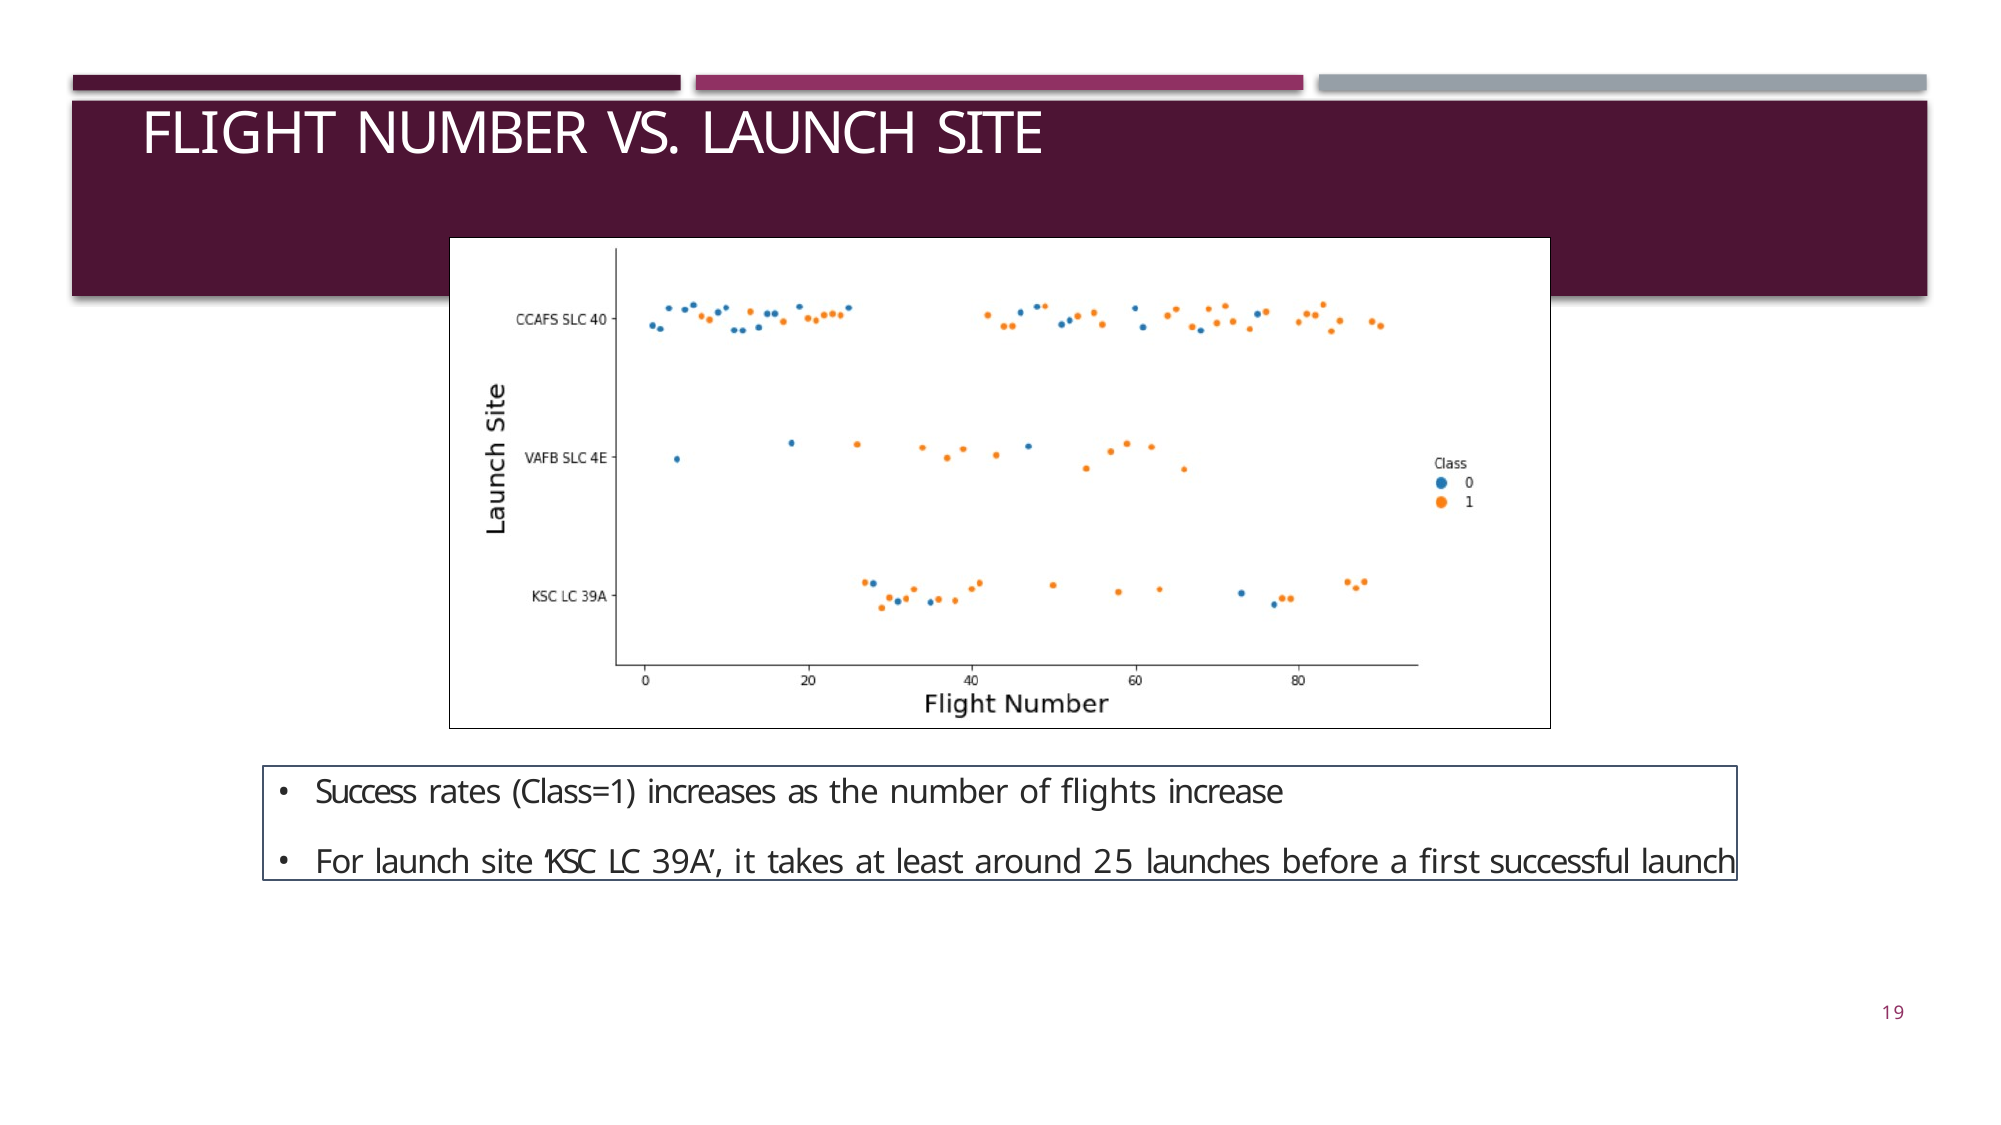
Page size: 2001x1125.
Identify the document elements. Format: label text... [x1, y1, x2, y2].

title Flight Number vs. Launch Site [139, 0, 1128, 166]
slide_number 19 [1732, 680, 1905, 1125]
picture [449, 236, 1551, 729]
text_box Success rates (Class=1) increases as the number of flights increase For launch site ‘KSC LC 39A’, it takes at least around 25 launches before a first successful launch [262, 765, 1732, 880]
